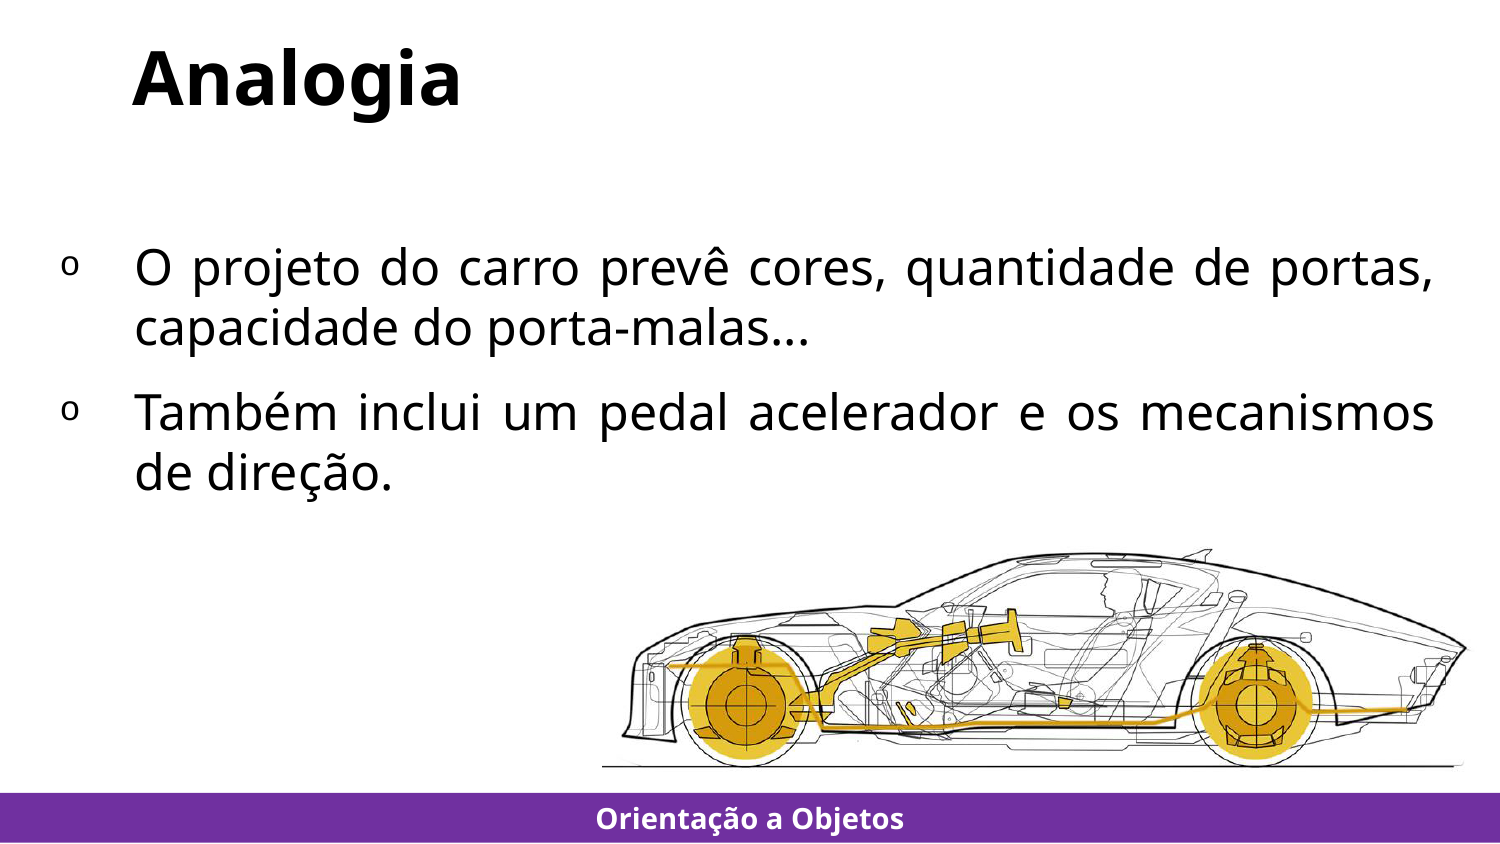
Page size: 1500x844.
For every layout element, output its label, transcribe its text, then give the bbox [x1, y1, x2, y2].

title Analogia [0, 0, 1500, 164]
picture [601, 539, 1484, 775]
text_box O projeto do carro prevê cores, quantidade de portas, capacidade do porta-malas... Também inclui um pedal acelerador e os mecanismos de direção. [44, 228, 1451, 509]
